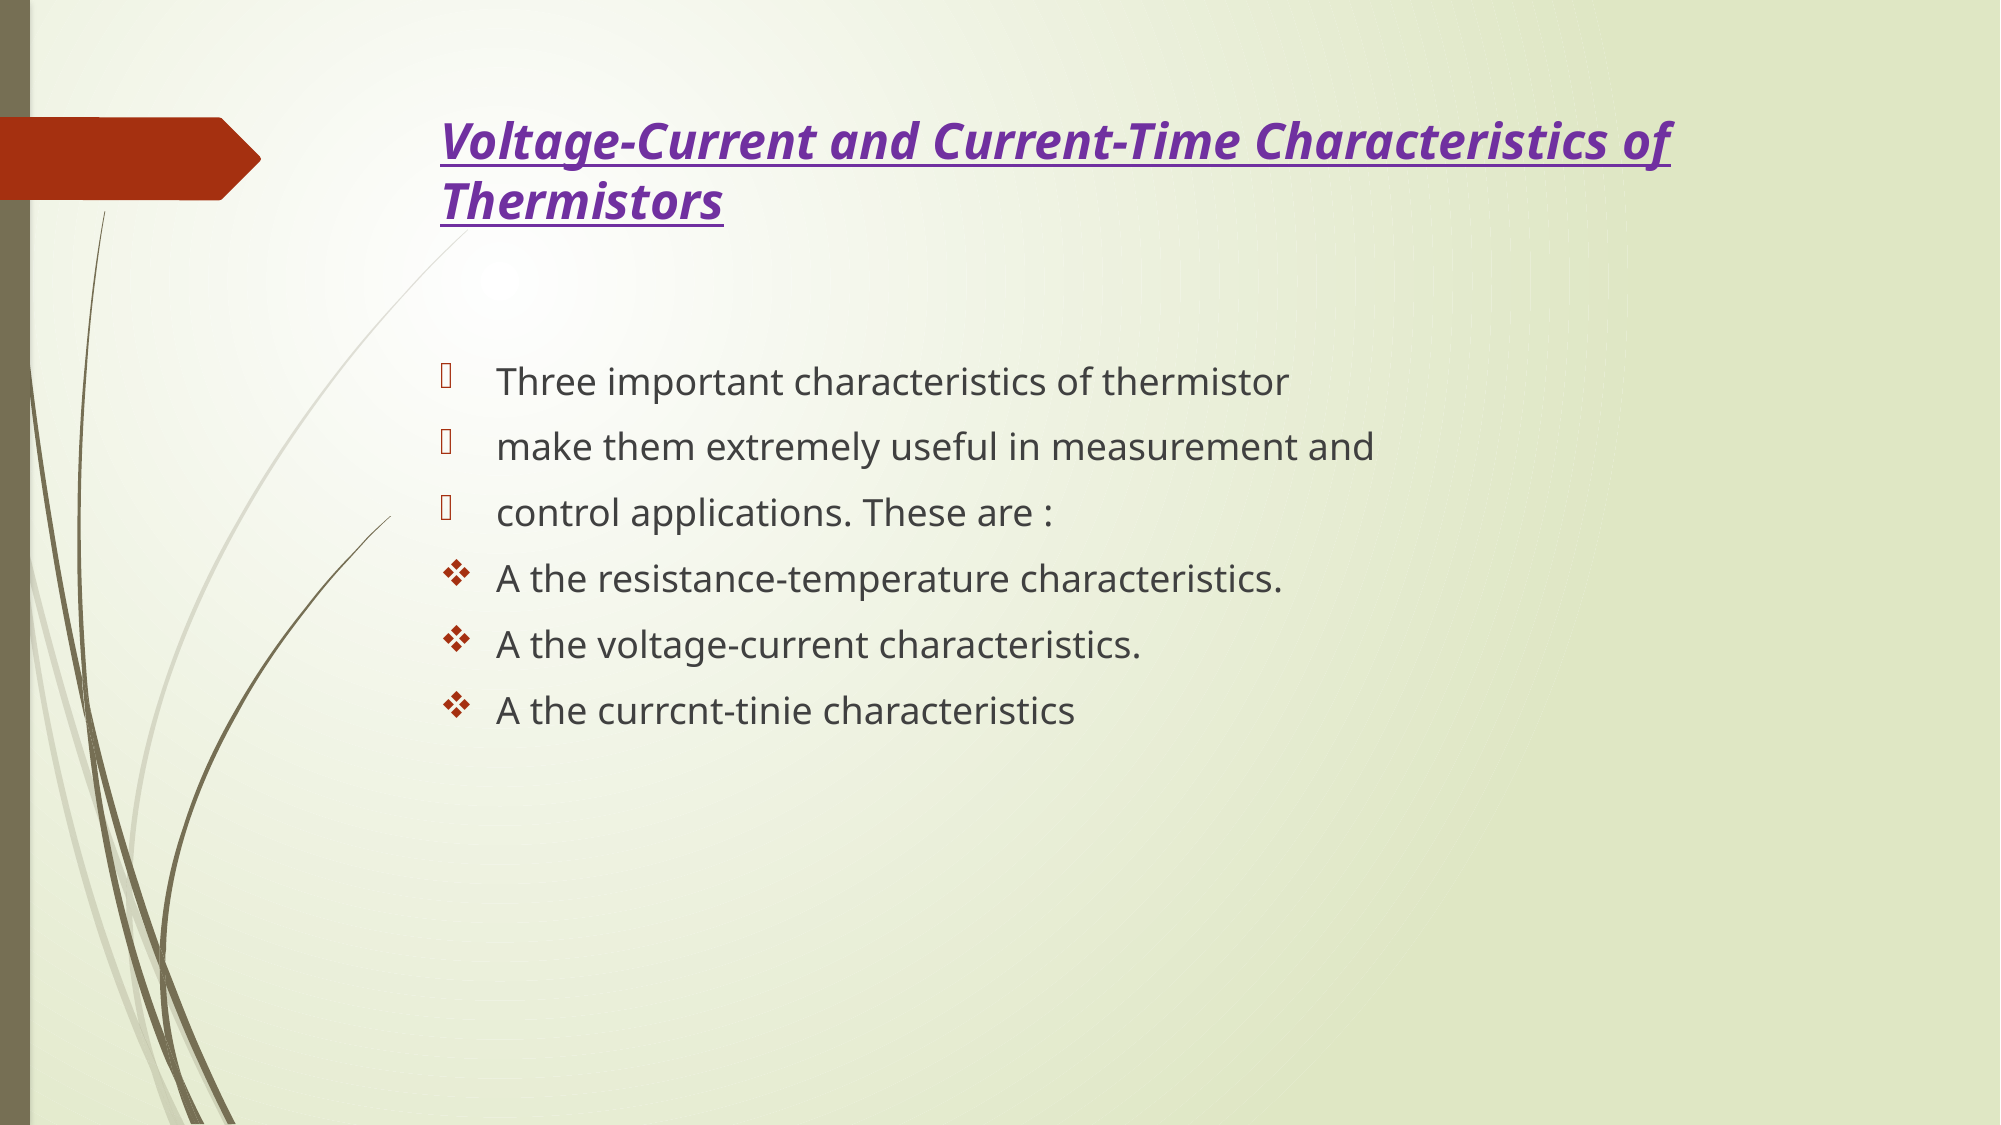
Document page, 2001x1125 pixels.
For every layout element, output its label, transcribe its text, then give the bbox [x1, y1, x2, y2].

title Voltage-Current and Current-Time Characteristics of Thermistors [425, 102, 1888, 313]
list Three important characteristics of thermistor make them extremely useful in measurement and control applications. These are : A the resistance-temperature characteristics. A the voltage-current characteristics. A the currcnt-tinie characteristics [424, 350, 1888, 970]
